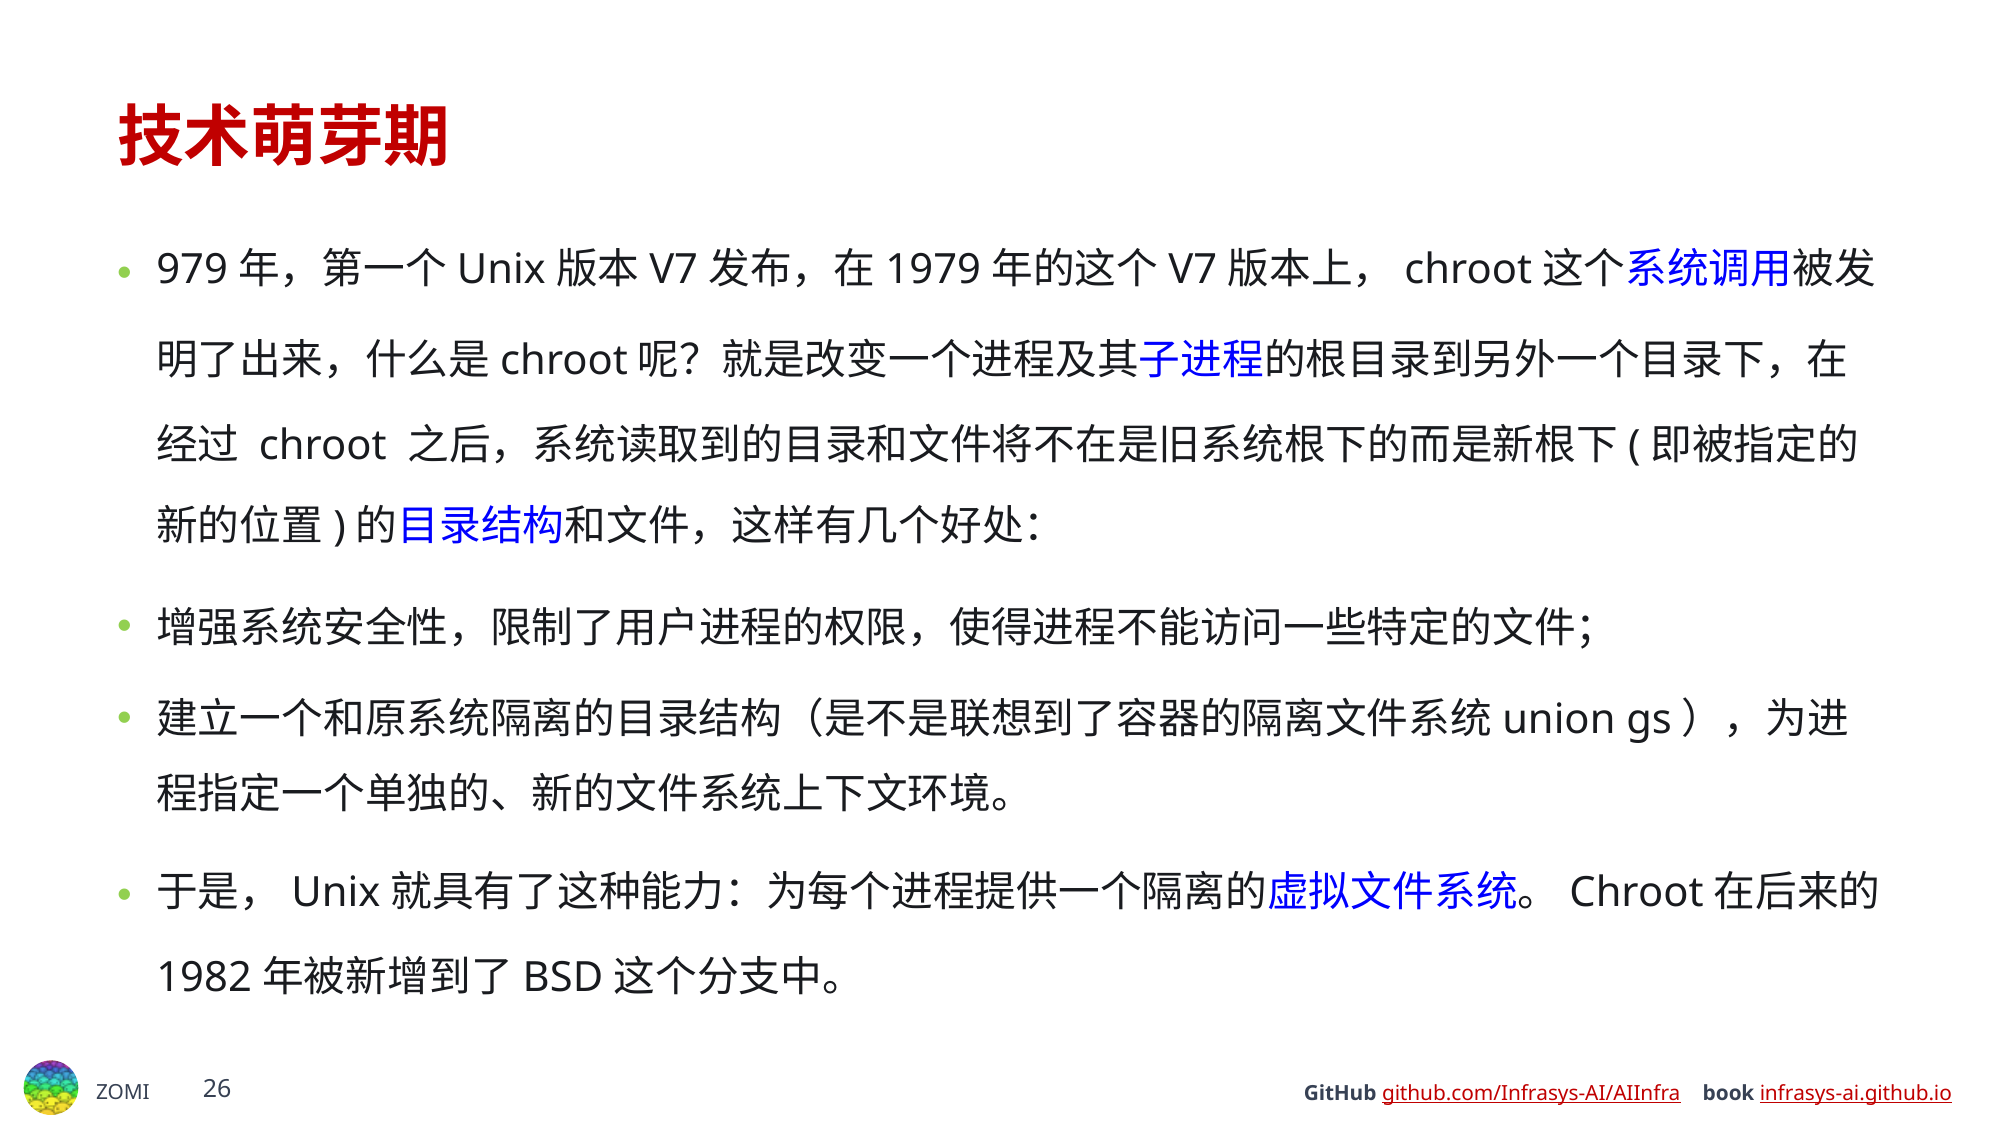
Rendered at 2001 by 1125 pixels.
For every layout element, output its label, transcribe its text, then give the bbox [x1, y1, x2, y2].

title 技术萌芽期 [102, 85, 1901, 183]
picture [23, 1060, 79, 1115]
list 979年，第一个Unix版本V7发布，在1979年的这个V7版本上，chroot这个系统调用被发明了出来，什么是chroot呢？就是改变一个进程及其子进程的根目录到另外一个目录下，在经过 chroot 之后，系统读取到的目录和文件将不在是旧系统根下的而是新根下(即被指定的新的位置)的目录结构和文件，这样有几个好处： 增强系统安全性，限制了用户进程的权限，使得进程不能访问一些特定的文件； 建立一个和原系统隔离的目录结构（是不是联想到了容器的隔离文件系统union gs），为进程指定一个单独的、新的文件系统上下文环境。 于是，Unix就具有了这种能力：为每个进程提供一个隔离的虚拟文件系统。Chroot在后来的1982年被新增到了BSD这个分支中。 [102, 204, 1901, 1043]
